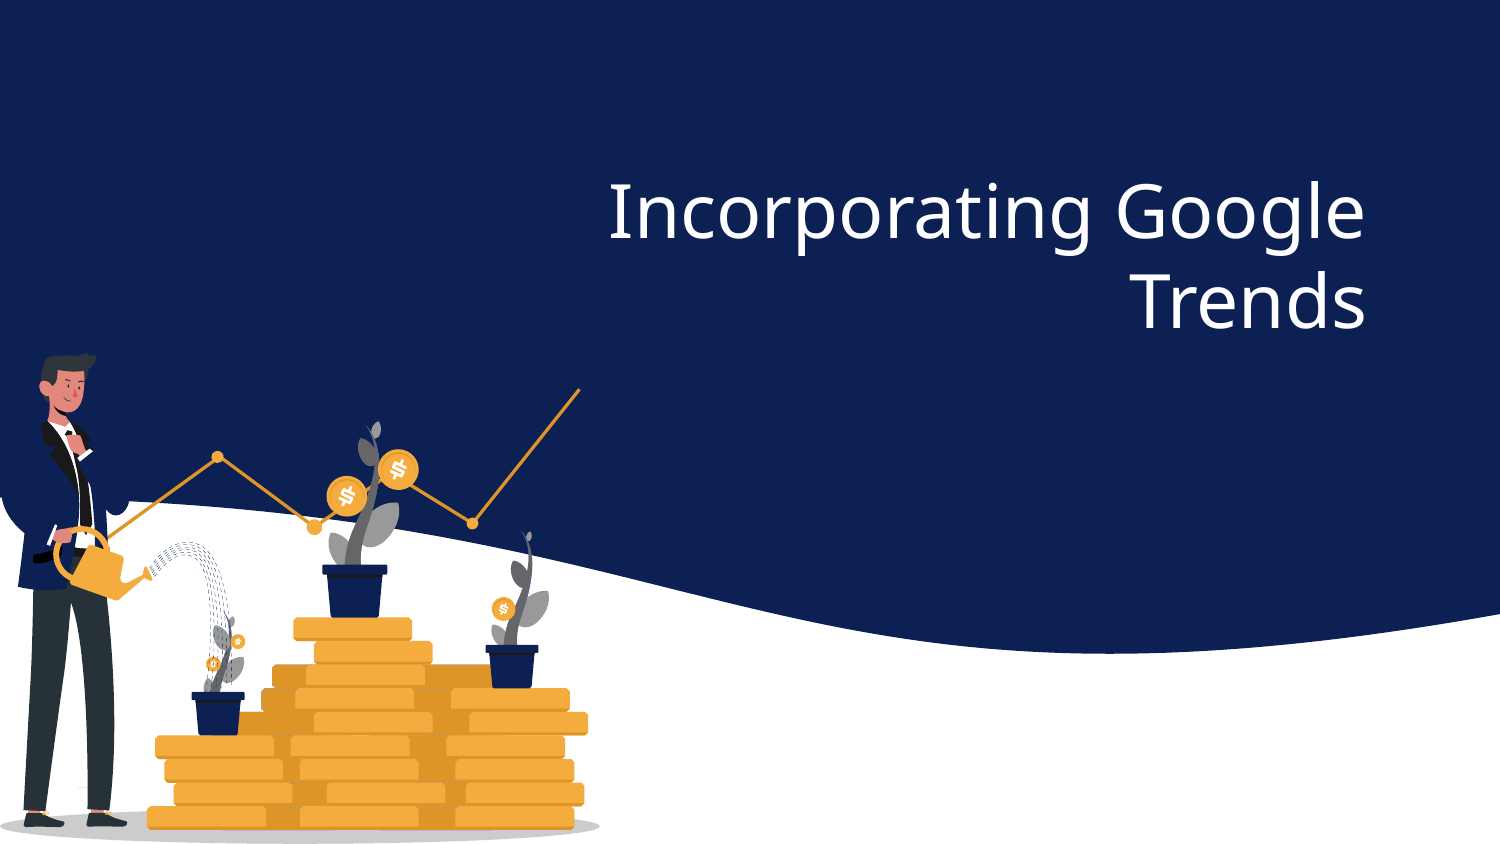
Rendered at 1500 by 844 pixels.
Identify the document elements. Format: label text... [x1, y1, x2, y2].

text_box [0, 353, 601, 844]
title Incorporating Google Trends [338, 87, 1383, 419]
